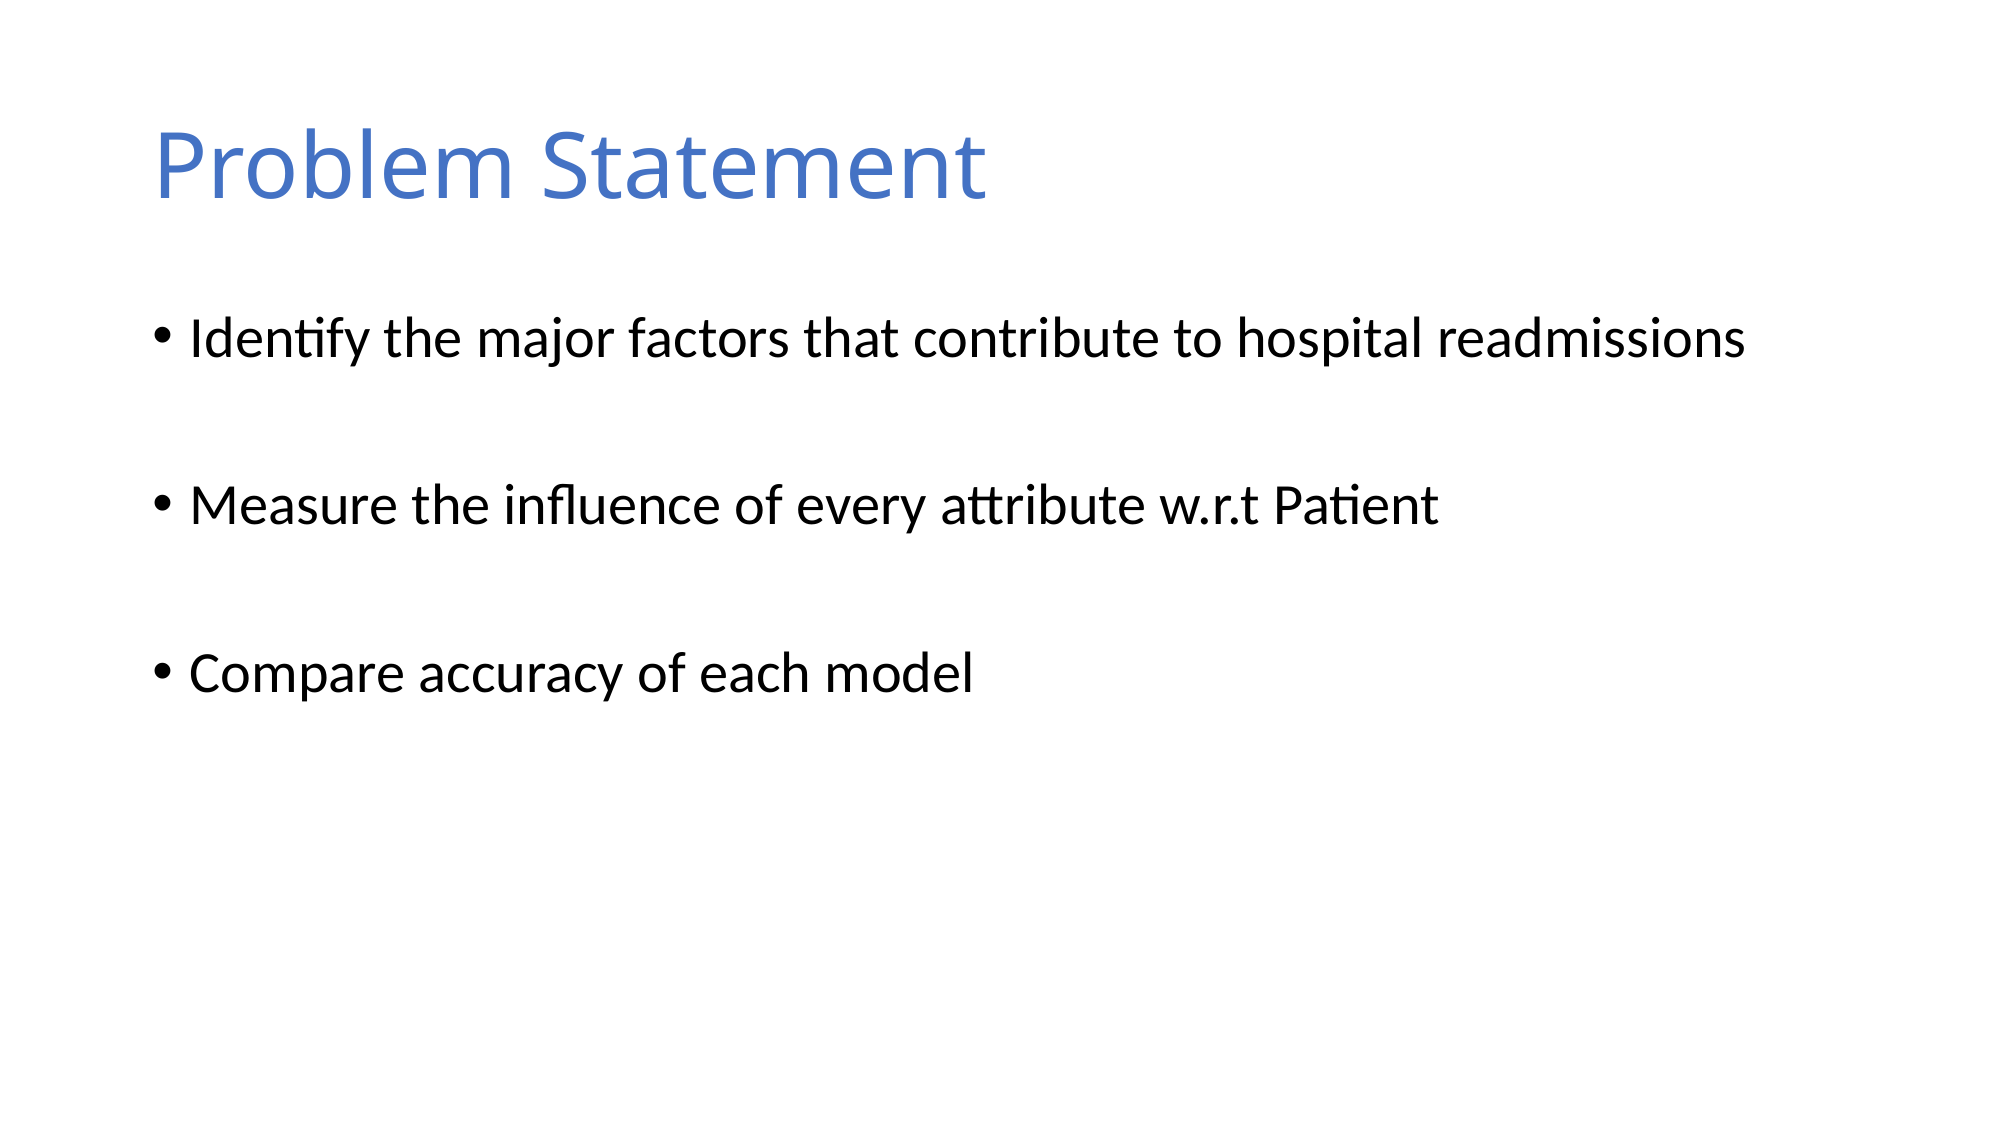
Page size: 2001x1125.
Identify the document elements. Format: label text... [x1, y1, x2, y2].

title Problem Statement [137, 59, 1863, 278]
list Identify the major factors that contribute to hospital readmissions Measure the influence of every attribute w.r.t Patient Compare accuracy of each model [137, 299, 1863, 1014]
